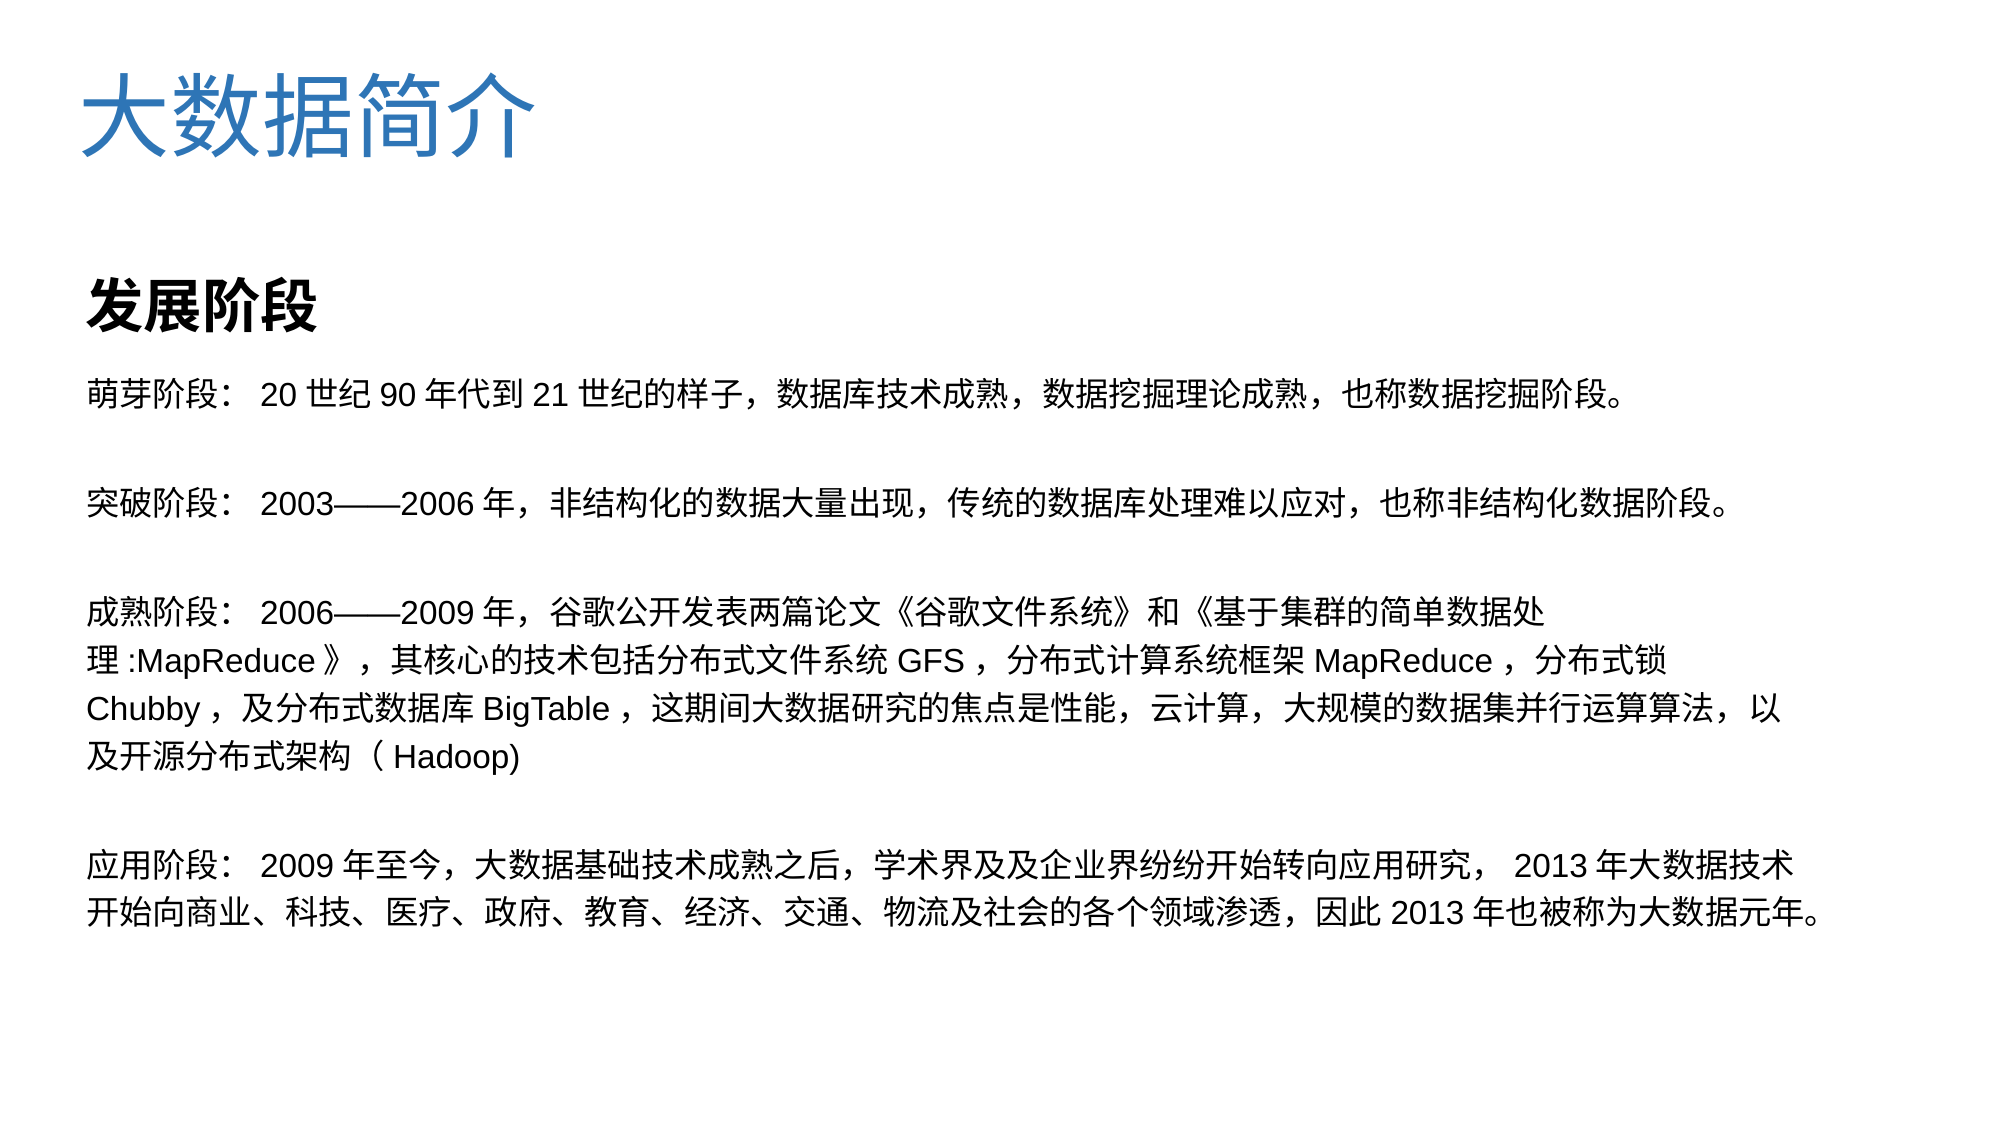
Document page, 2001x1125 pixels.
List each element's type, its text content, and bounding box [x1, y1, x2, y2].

text_box 萌芽阶段：20世纪90年代到21世纪的样子，数据库技术成熟，数据挖掘理论成熟，也称数据挖掘阶段。 突破阶段：2003——2006年，非结构化的数据大量出现，传统的数据库处理难以应对，也称非结构化数据阶段。 成熟阶段：2006——2009年，谷歌公开发表两篇论文《谷歌文件系统》和《基于集群的简单数据处理:MapReduce》，其核心的技术包括分布式文件系统GFS，分布式计算系统框架MapReduce，分布式锁Chubby，及分布式数据库BigTable，这期间大数据研究的焦点是性能，云计算，大规模的数据集并行运算算法，以及开源分布式架构（Hadoop) 应用阶段：2009年至今，大数据基础技术成熟之后，学术界及及企业界纷纷开始转向应用研究，2013年大数据技术开始向商业、科技、医疗、政府、教育、经济、交通、物流及社会的各个领域渗透，因此2013年也被称为大数据元年。 [85, 364, 1813, 932]
text_box 发展阶段 [85, 269, 655, 340]
text_box 大数据简介 [64, 64, 910, 178]
